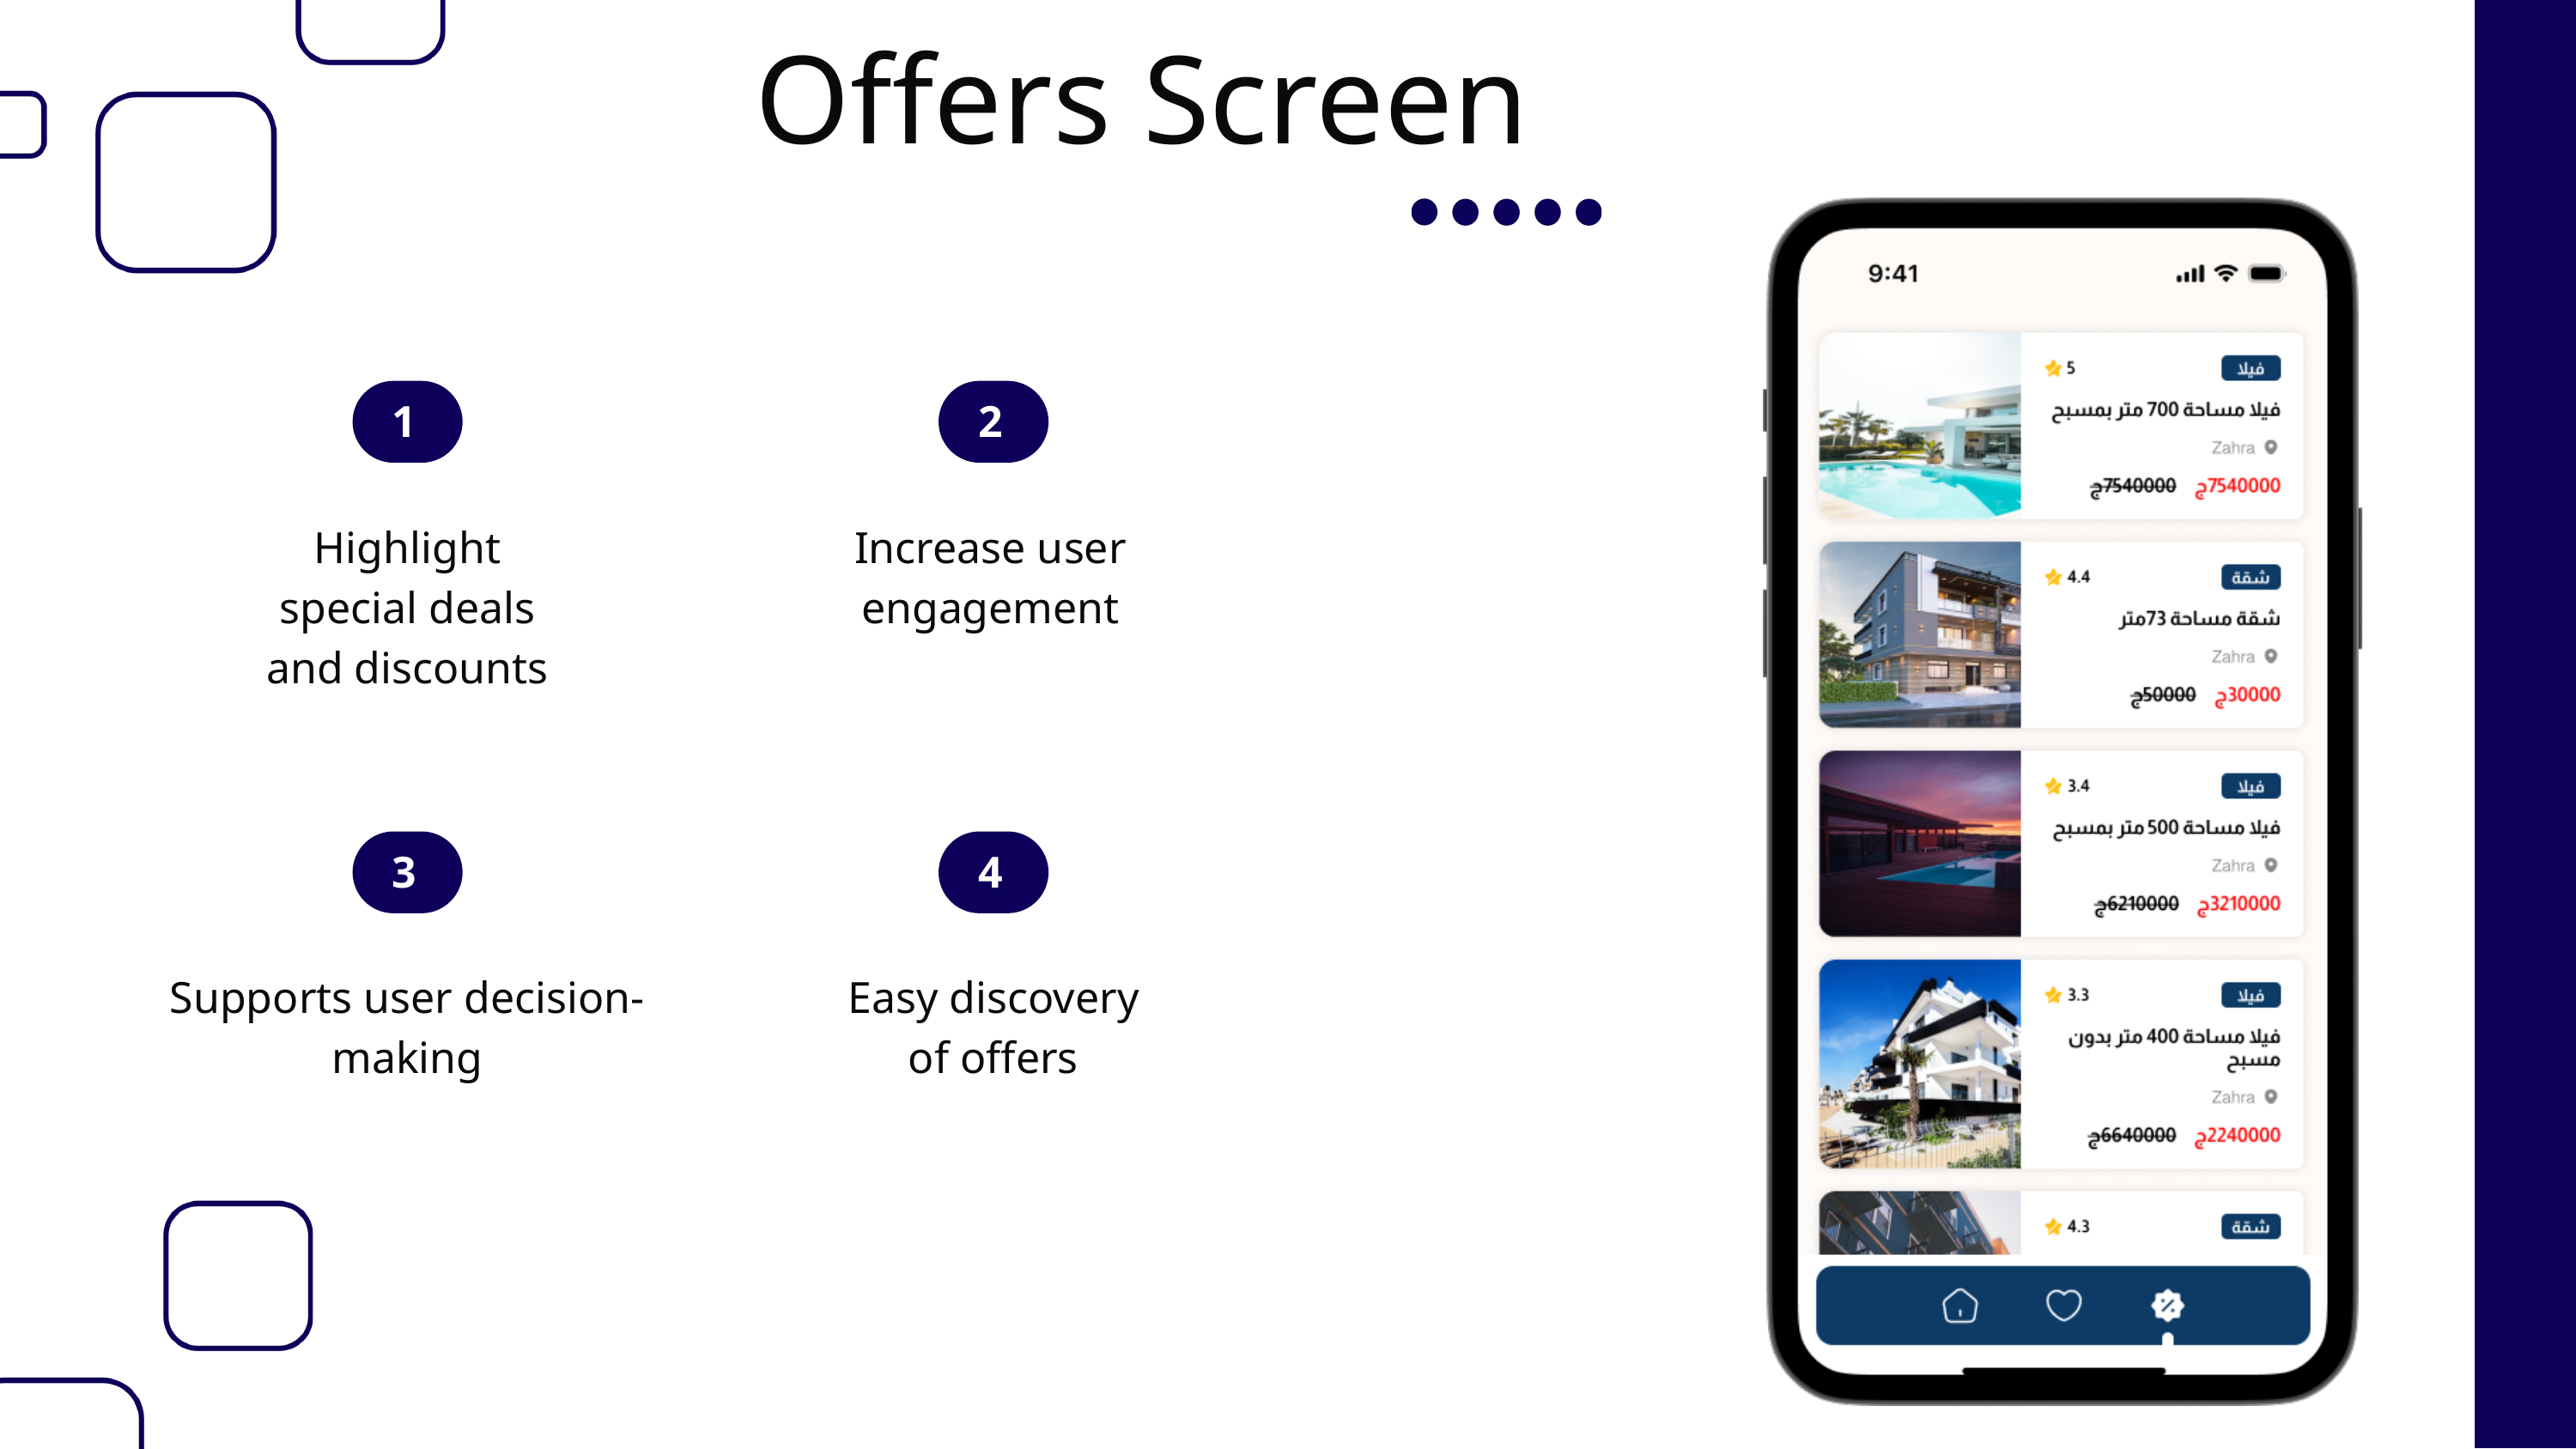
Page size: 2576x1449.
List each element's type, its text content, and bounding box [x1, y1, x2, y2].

text_box Increase user engagement [802, 511, 1179, 632]
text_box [352, 831, 463, 914]
text_box [0, 1178, 313, 1449]
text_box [938, 380, 1049, 464]
text_box Easy discovery of offers [822, 961, 1165, 1082]
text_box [938, 831, 1049, 914]
text_box Supports user decision-making [169, 961, 646, 1082]
text_box [1411, 197, 1602, 227]
text_box Highlight special deals and discounts [248, 511, 568, 752]
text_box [352, 380, 463, 464]
text_box [0, 0, 446, 343]
text_box [1763, 197, 2363, 1406]
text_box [2474, 0, 2576, 1449]
text_box Offers Screen [755, 33, 1602, 168]
